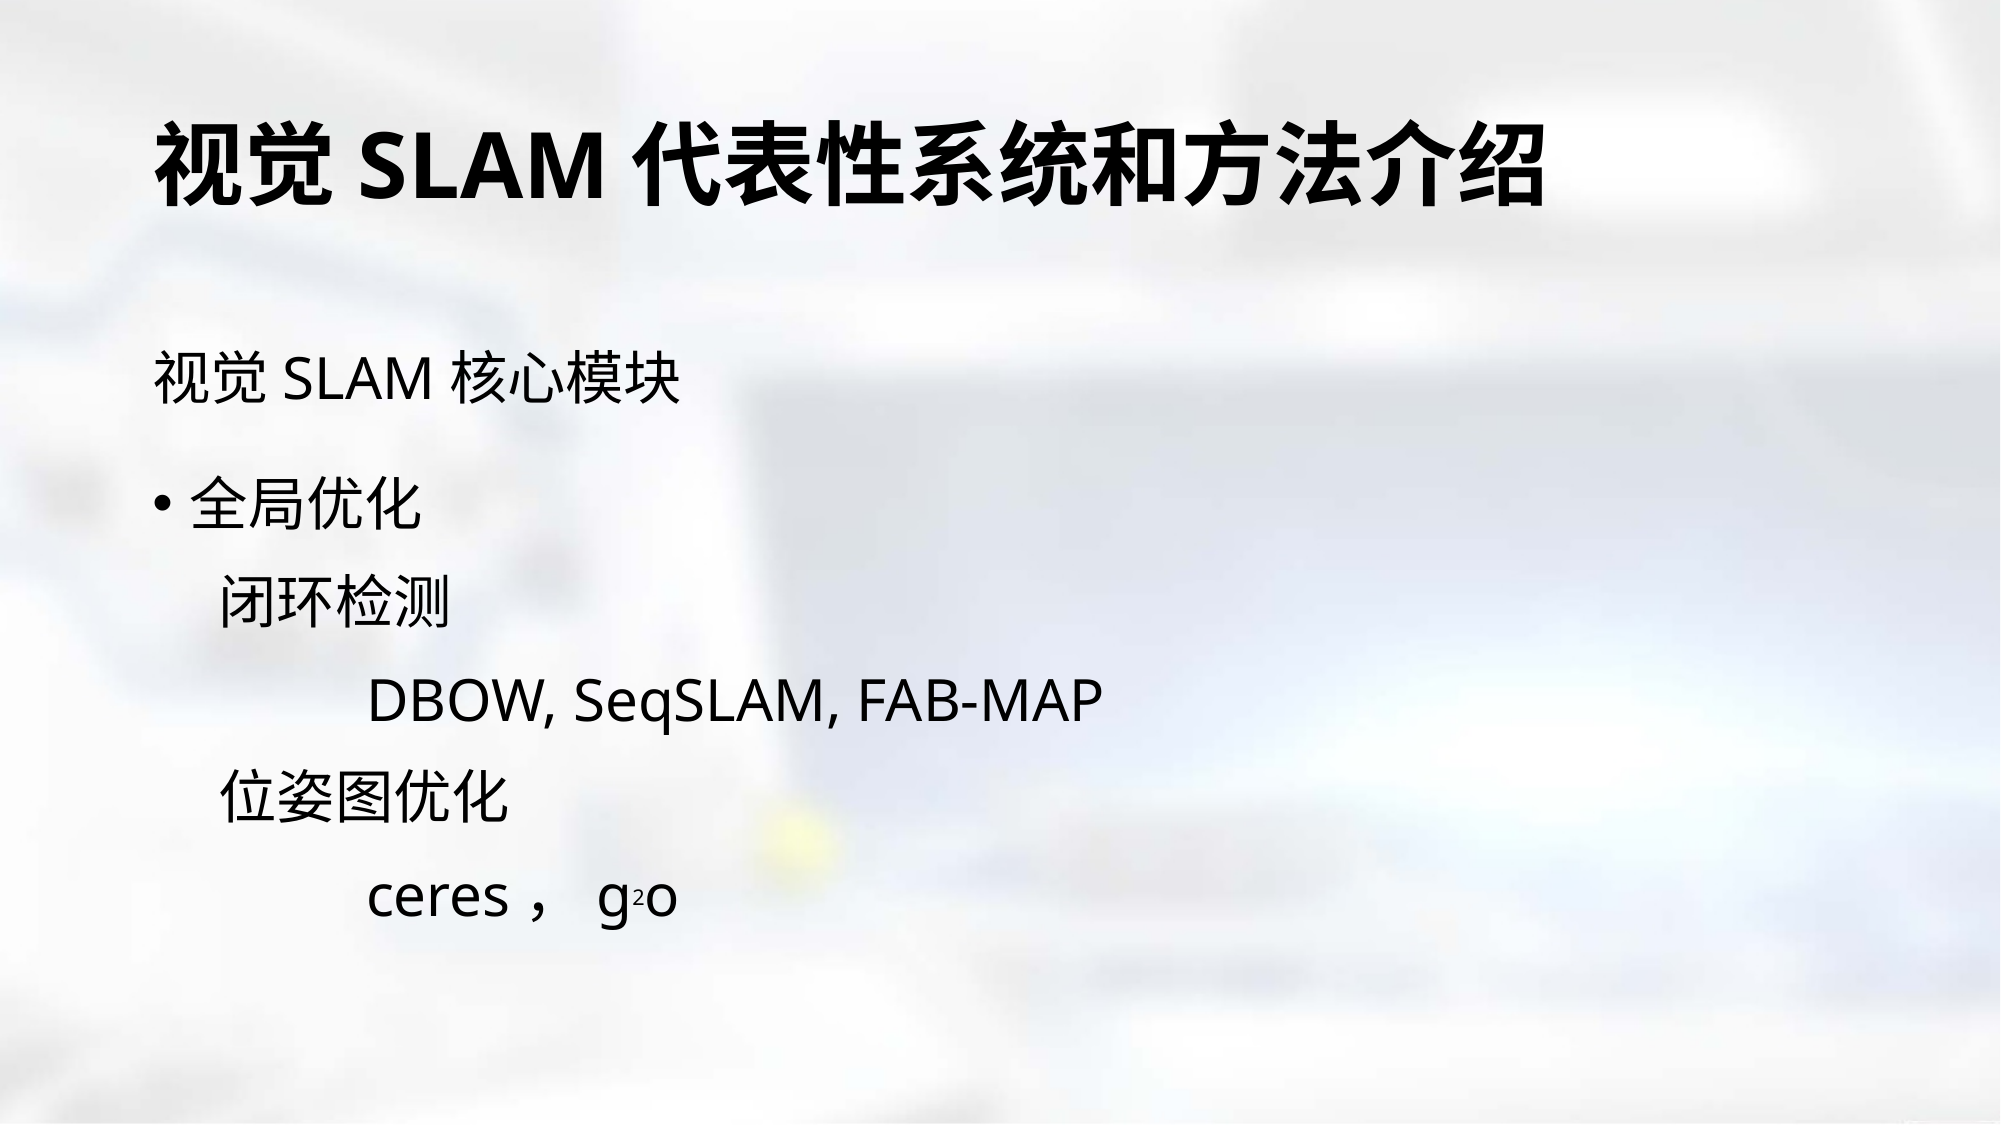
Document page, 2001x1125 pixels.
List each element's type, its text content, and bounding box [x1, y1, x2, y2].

picture [0, 0, 2001, 1125]
list 视觉SLAM核心模块 全局优化 闭环检测 DBOW, SeqSLAM, FAB-MAP 位姿图优化 ceres，g2o [137, 299, 1863, 1014]
title 视觉SLAM代表性系统和方法介绍 [137, 59, 1863, 278]
